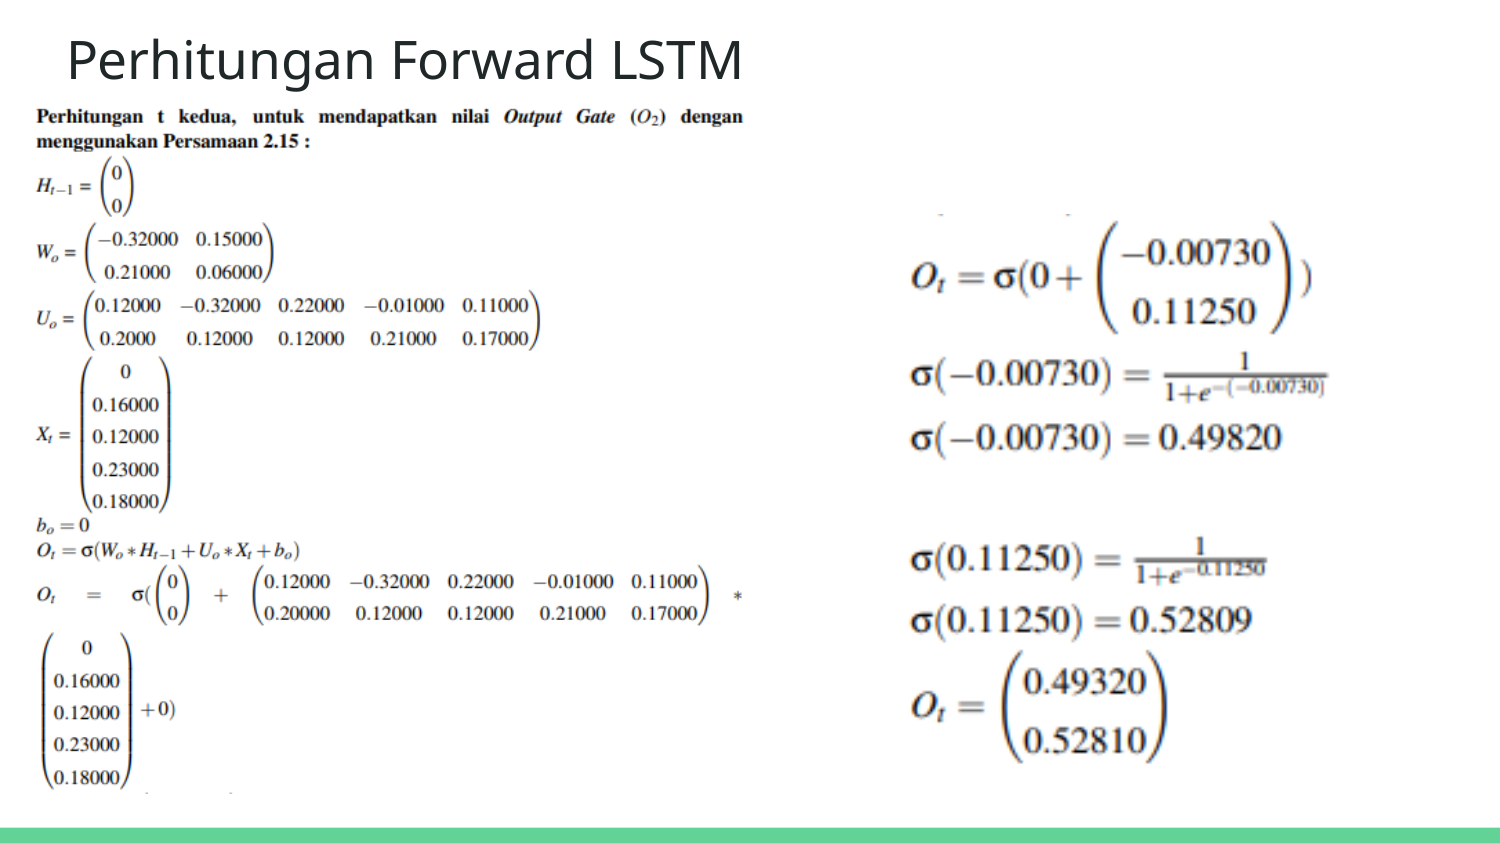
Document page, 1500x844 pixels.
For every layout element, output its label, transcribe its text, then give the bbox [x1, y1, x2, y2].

picture [900, 214, 1430, 823]
picture [32, 105, 751, 794]
title Perhitungan Forward LSTM [51, 11, 1449, 106]
